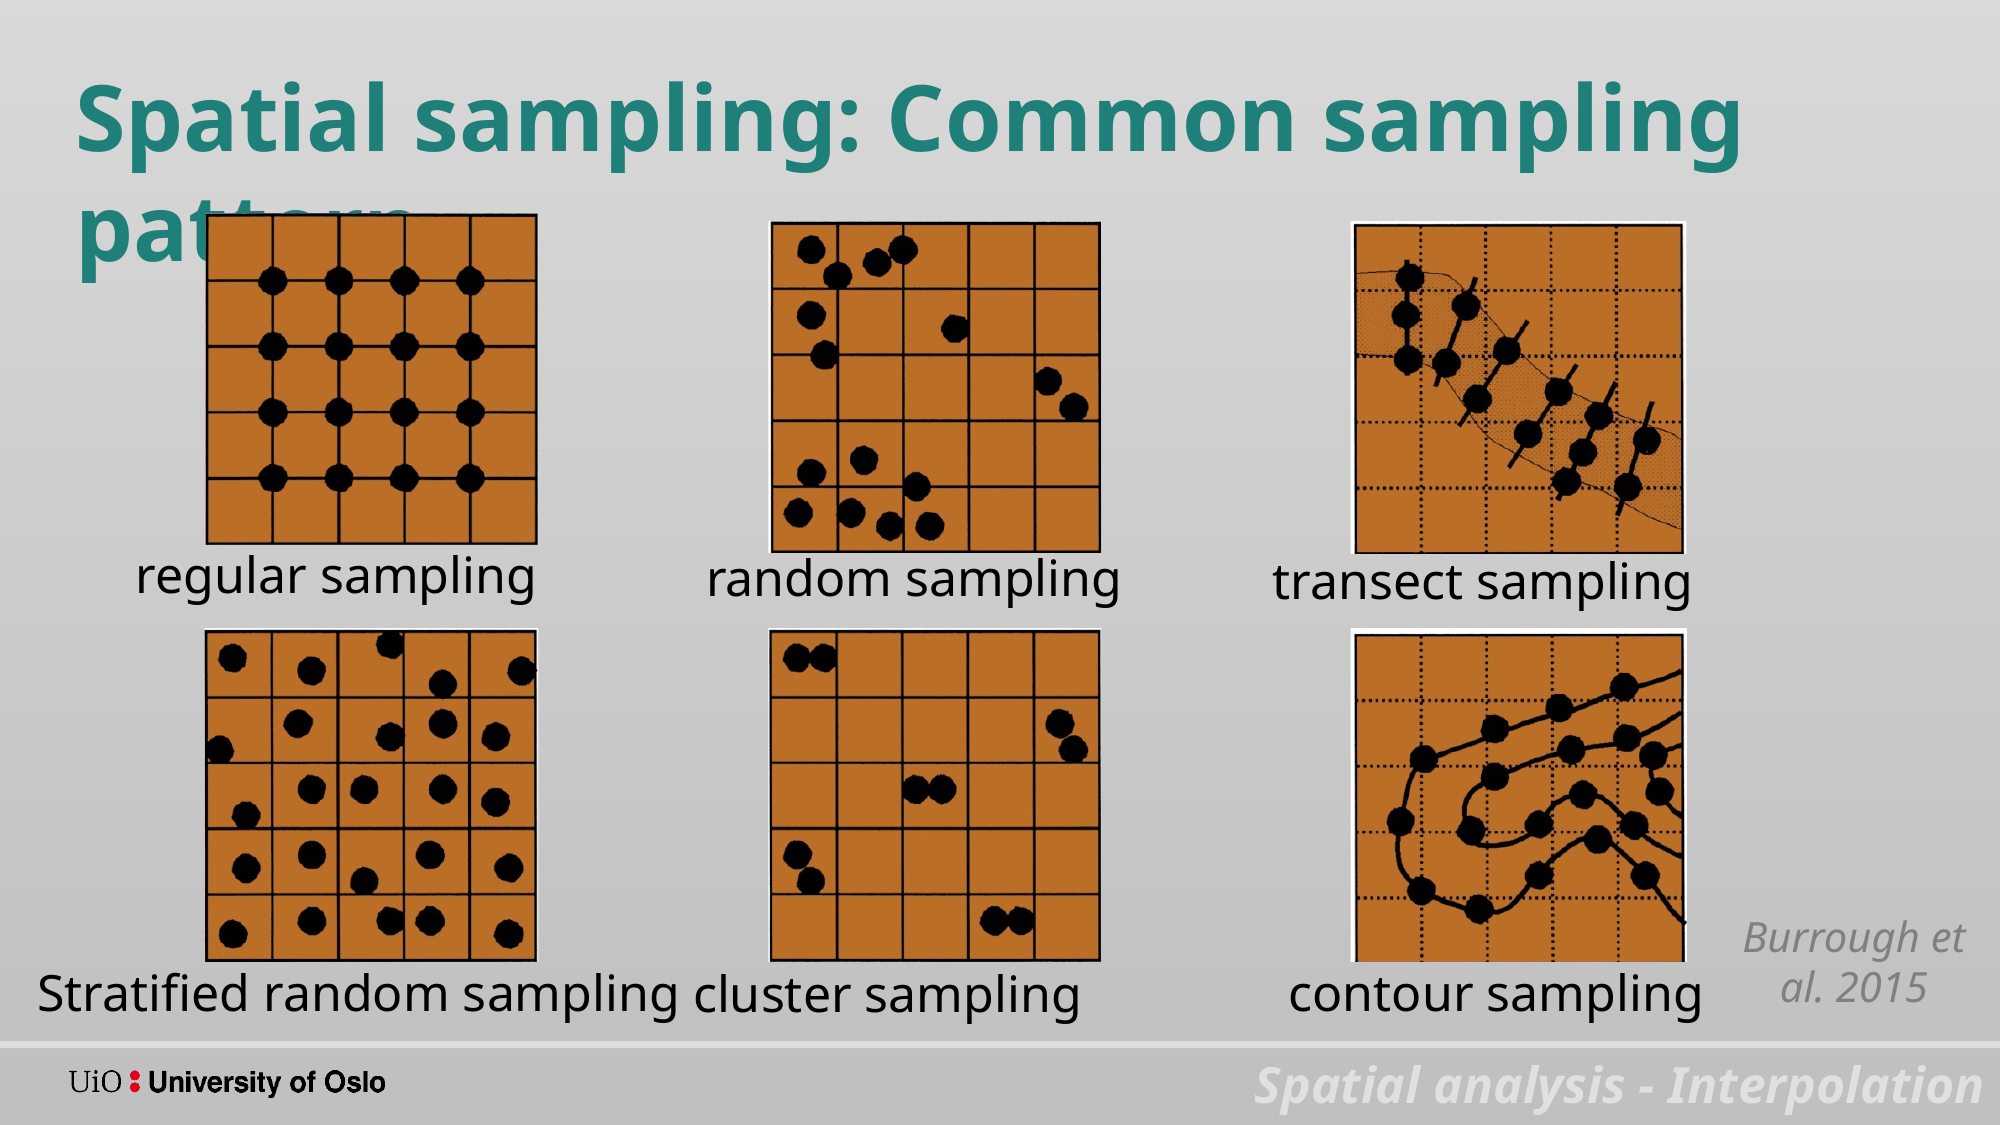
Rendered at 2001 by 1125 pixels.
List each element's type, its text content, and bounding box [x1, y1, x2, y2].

text_box Stratified random sampling [0, 954, 718, 1029]
text_box [49, 32, 1046, 220]
picture [1350, 221, 1687, 554]
text_box Burrough et al. 2015 [1707, 903, 2000, 1019]
text_box Spatial sampling: Common sampling pattern [60, 220, 205, 287]
text_box contour sampling [1273, 954, 1719, 1029]
text_box cluster sampling [678, 954, 1098, 1030]
text_box Spatial sampling: Common sampling pattern [539, 52, 2000, 287]
picture [204, 628, 539, 962]
picture [768, 628, 1102, 962]
picture [1350, 628, 1687, 962]
picture [205, 213, 539, 545]
text_box regular sampling [121, 535, 553, 611]
text_box transect sampling [1257, 542, 1709, 617]
picture [69, 1070, 385, 1098]
picture [768, 221, 1102, 553]
text_box random sampling [691, 539, 1138, 614]
